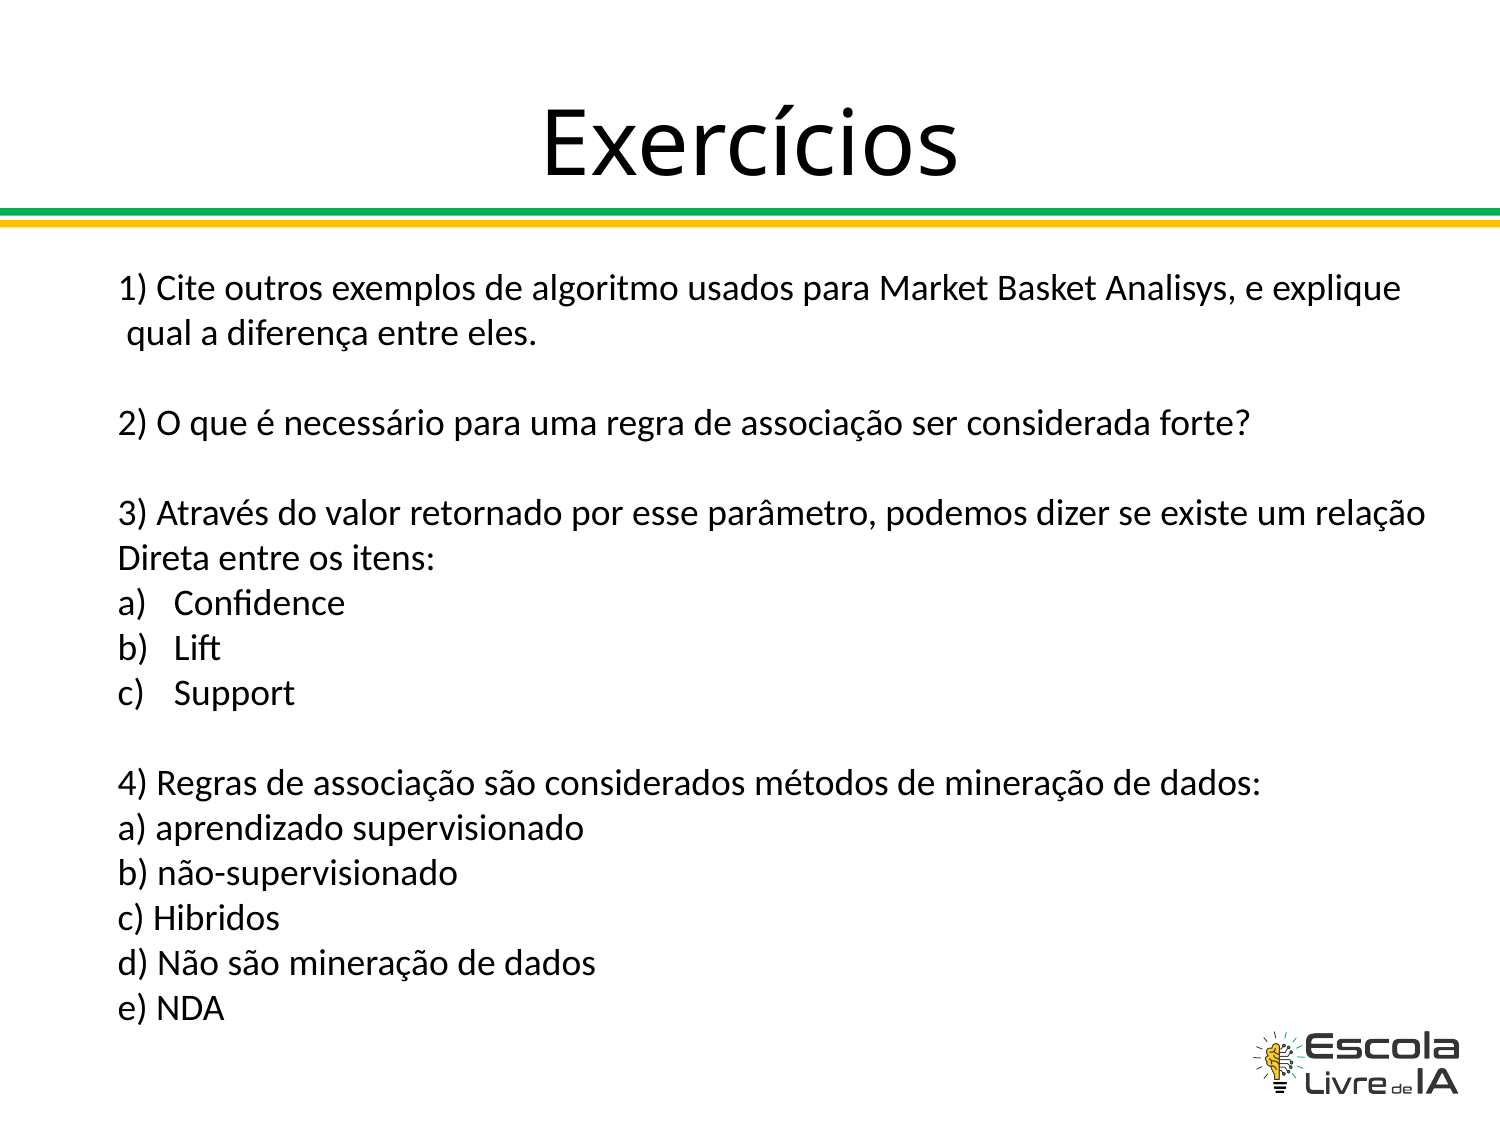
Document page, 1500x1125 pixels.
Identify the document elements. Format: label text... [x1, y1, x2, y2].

text_box 1) Cite outros exemplos de algoritmo usados para Market Basket Analisys, e explique qual a diferença entre eles. 2) O que é necessário para uma regra de associação ser considerada forte? 3) Através do valor retornado por esse parâmetro, podemos dizer se existe um relação Direta entre os itens: Confidence Lift Support 4) Regras de associação são considerados métodos de mineração de dados: a) aprendizado supervisionado b) não-supervisionado c) Hibridos d) Não são mineração de dados e) NDA [102, 255, 1452, 1081]
title Exercícios [75, 45, 1425, 206]
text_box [0, 207, 1500, 228]
picture [1253, 1031, 1459, 1095]
